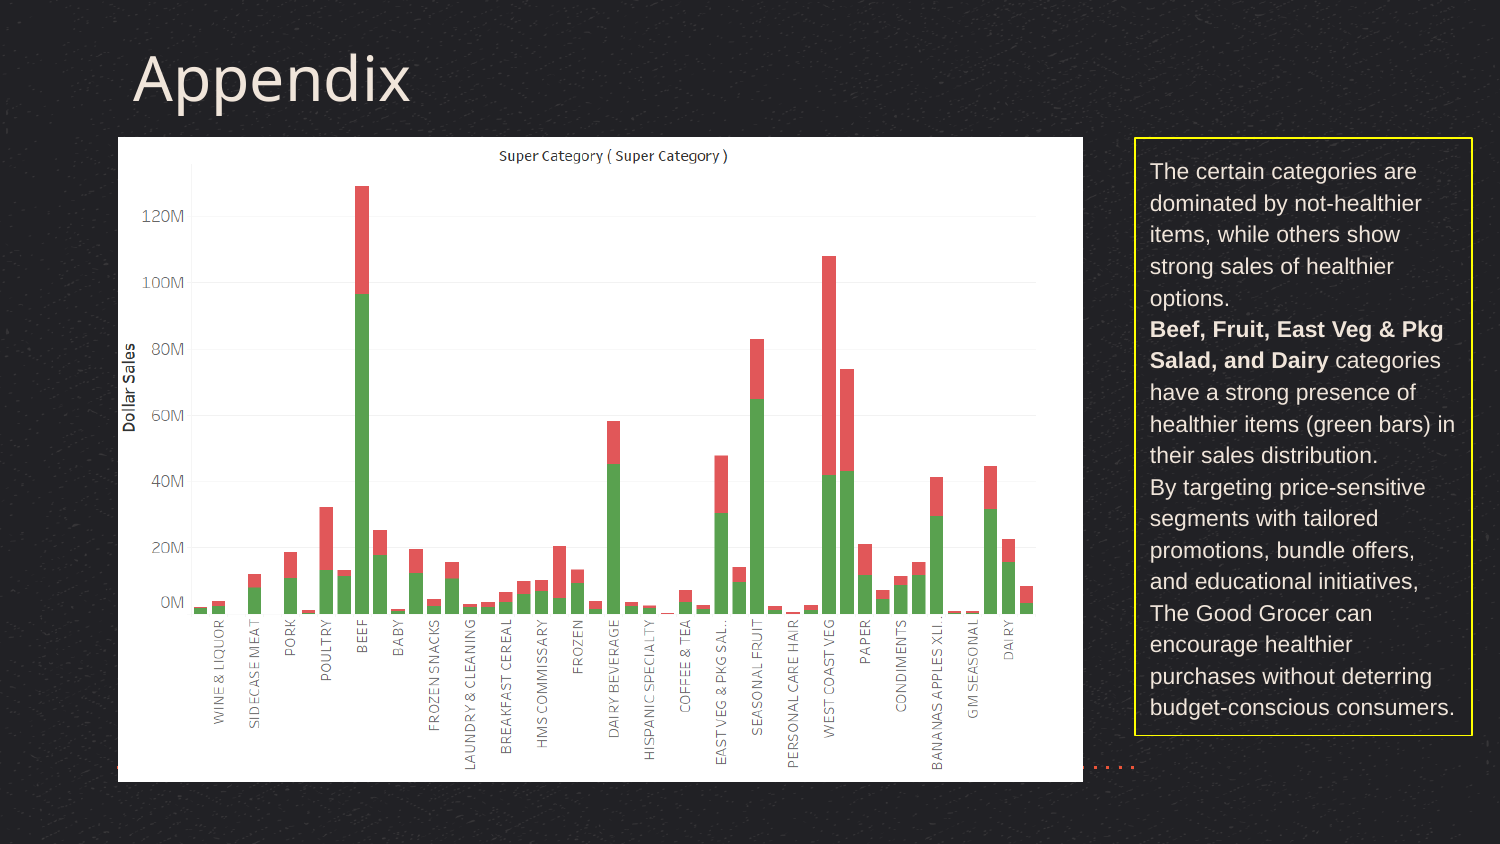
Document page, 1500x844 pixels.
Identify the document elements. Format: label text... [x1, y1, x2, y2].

text_box The certain categories are dominated by not-healthier items, while others show strong sales of healthier options. Beef, Fruit, East Veg & Pkg Salad, and Dairy categories have a strong presence of healthier items (green bars) in their sales distribution. By targeting price-sensitive segments with tailored promotions, bundle offers, and educational initiatives, The Good Grocer can encourage healthier purchases without deterring budget-conscious consumers. [1134, 137, 1473, 736]
title Appendix [118, 24, 1382, 119]
picture [0, 0, 1500, 844]
